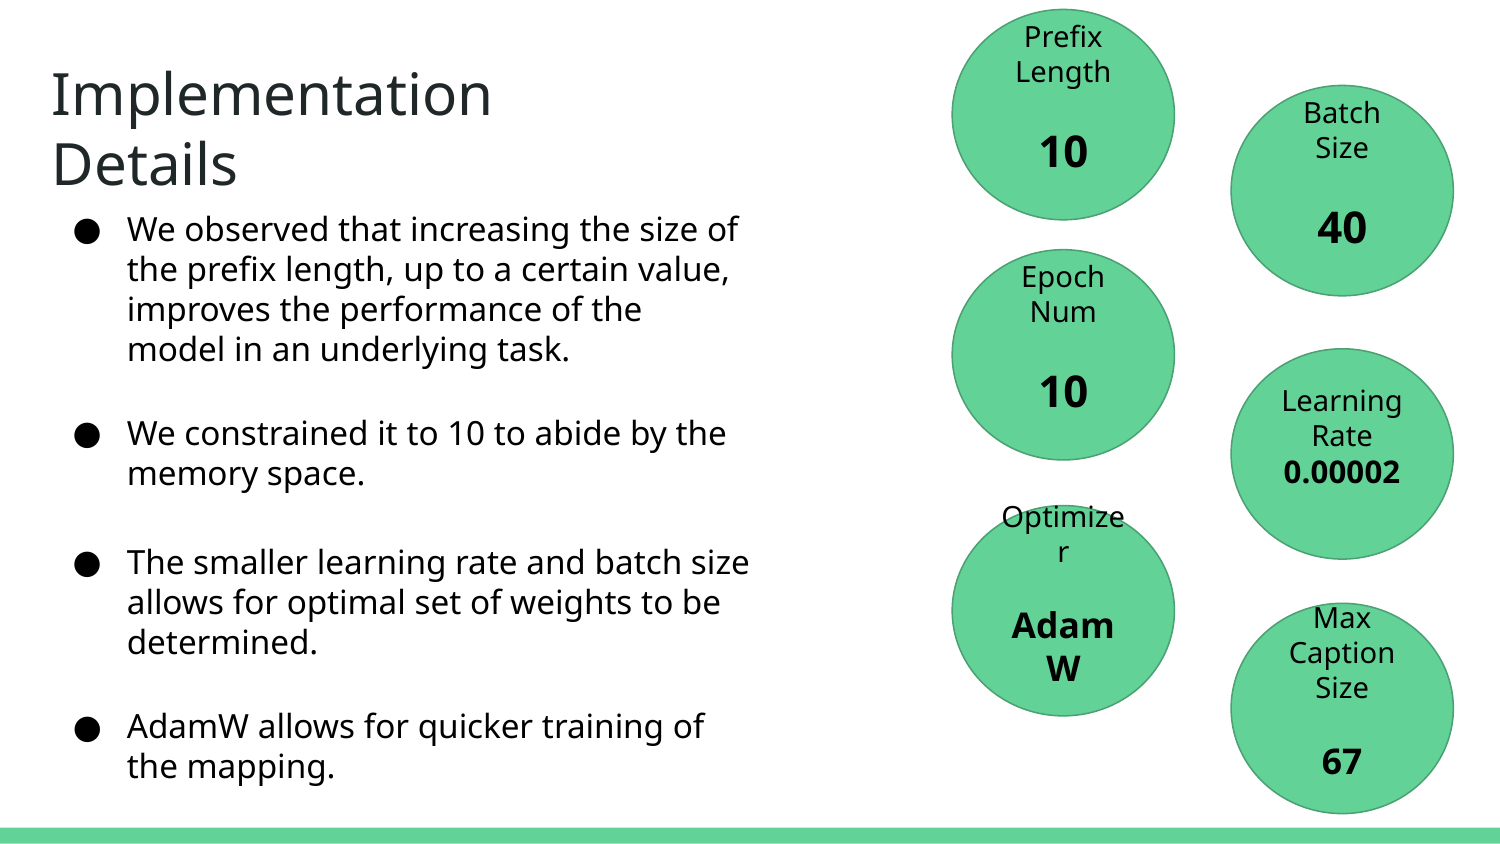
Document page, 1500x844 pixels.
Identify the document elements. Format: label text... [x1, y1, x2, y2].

title Implementation Details [36, 42, 654, 137]
text_box Learning Rate 0.00002 [1231, 348, 1454, 560]
text_box The smaller learning rate and batch size allows for optimal set of weights to be determined. [36, 526, 791, 676]
text_box Batch Size 40 [1231, 85, 1454, 296]
text_box We observed that increasing the size of the prefix length, up to a certain value, improves the performance of the model in an underlying task. [36, 192, 755, 383]
text_box Prefix Length 10 [952, 9, 1175, 220]
text_box We constrained it to 10 to abide by the memory space. [36, 397, 808, 508]
text_box AdamW allows for quicker training of the mapping. [36, 690, 729, 801]
text_box Max Caption Size 67 [1231, 603, 1454, 814]
text_box Optimizer AdamW [952, 505, 1175, 716]
text_box Epoch Num 10 [952, 249, 1175, 460]
